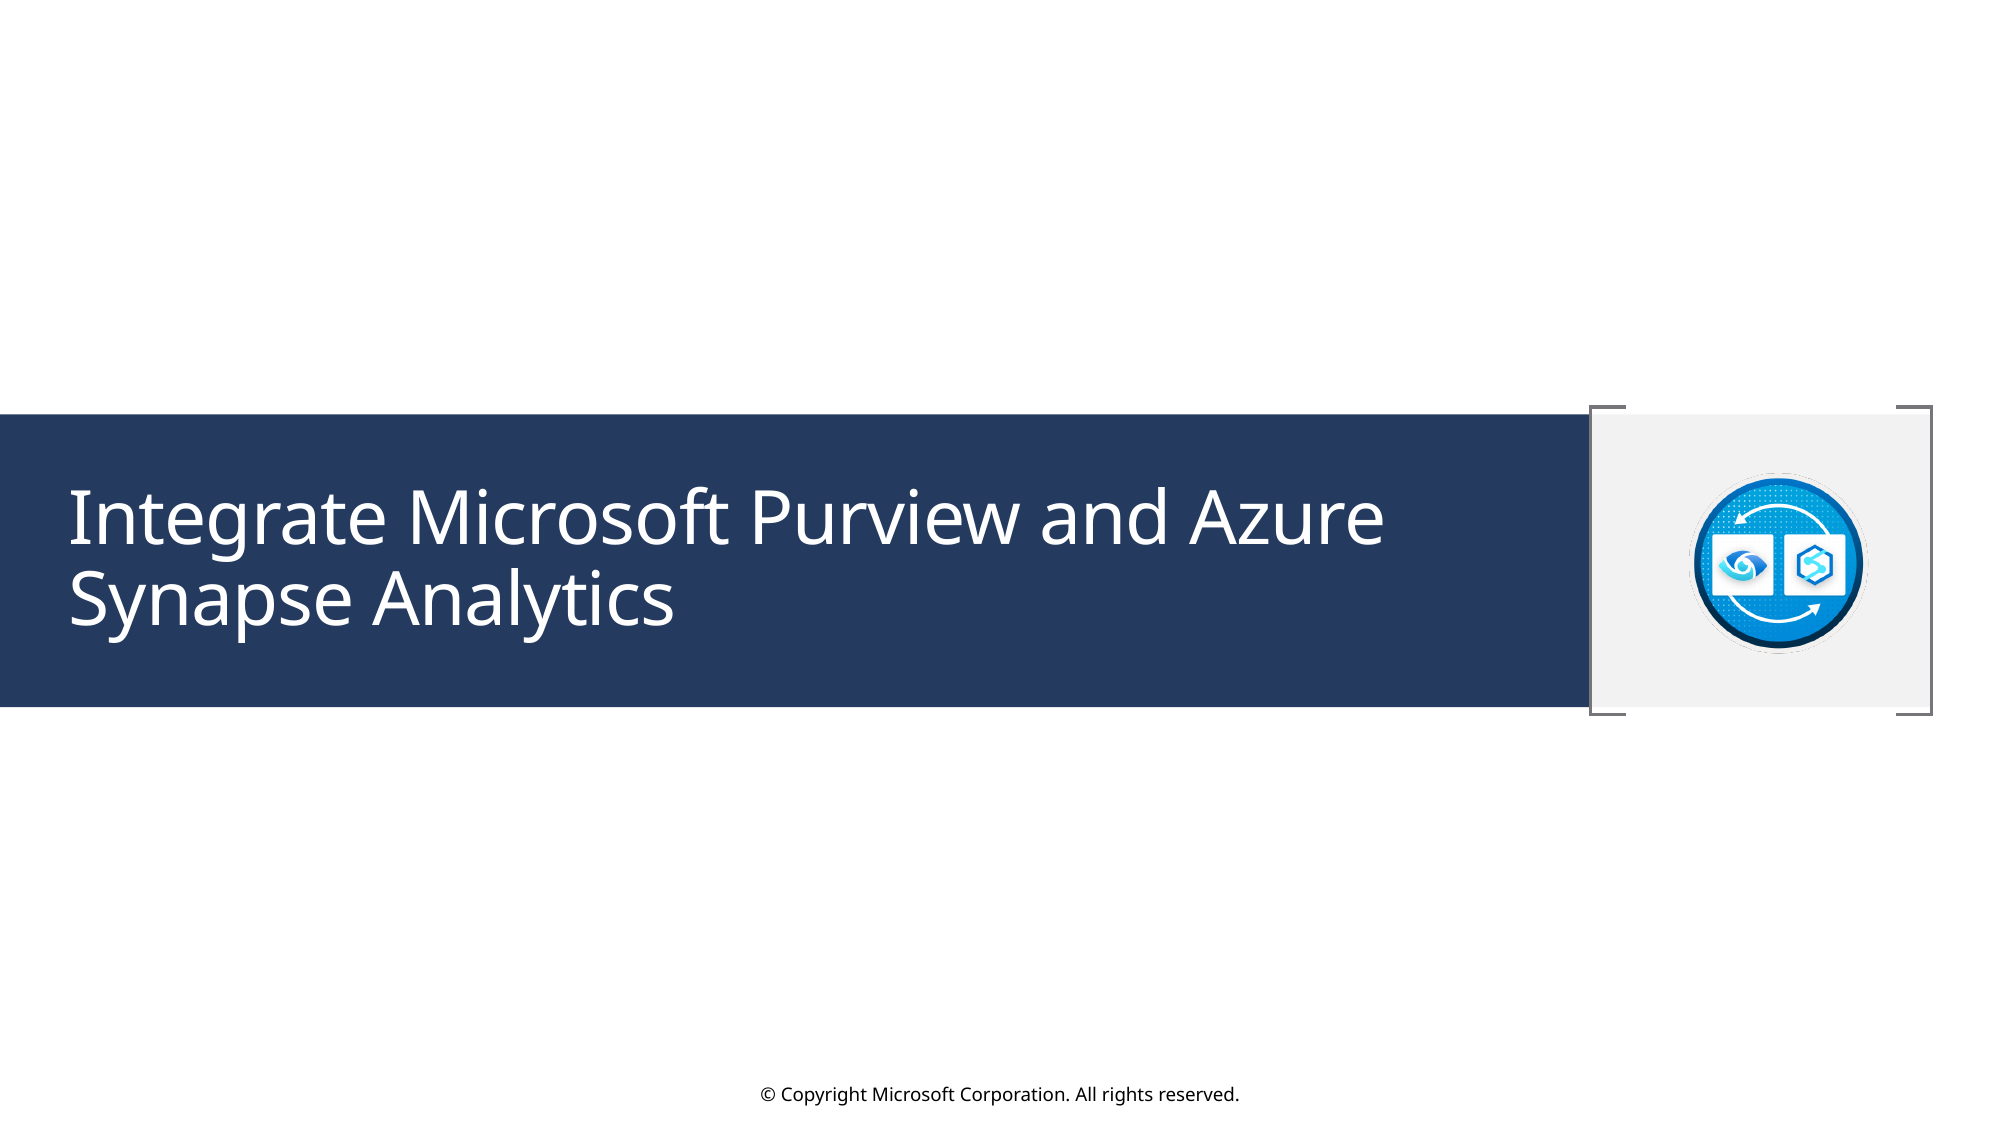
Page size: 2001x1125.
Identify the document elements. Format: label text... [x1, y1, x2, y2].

picture [1684, 469, 1871, 656]
title Integrate Microsoft Purview and Azure Synapse Analytics [68, 414, 1577, 708]
